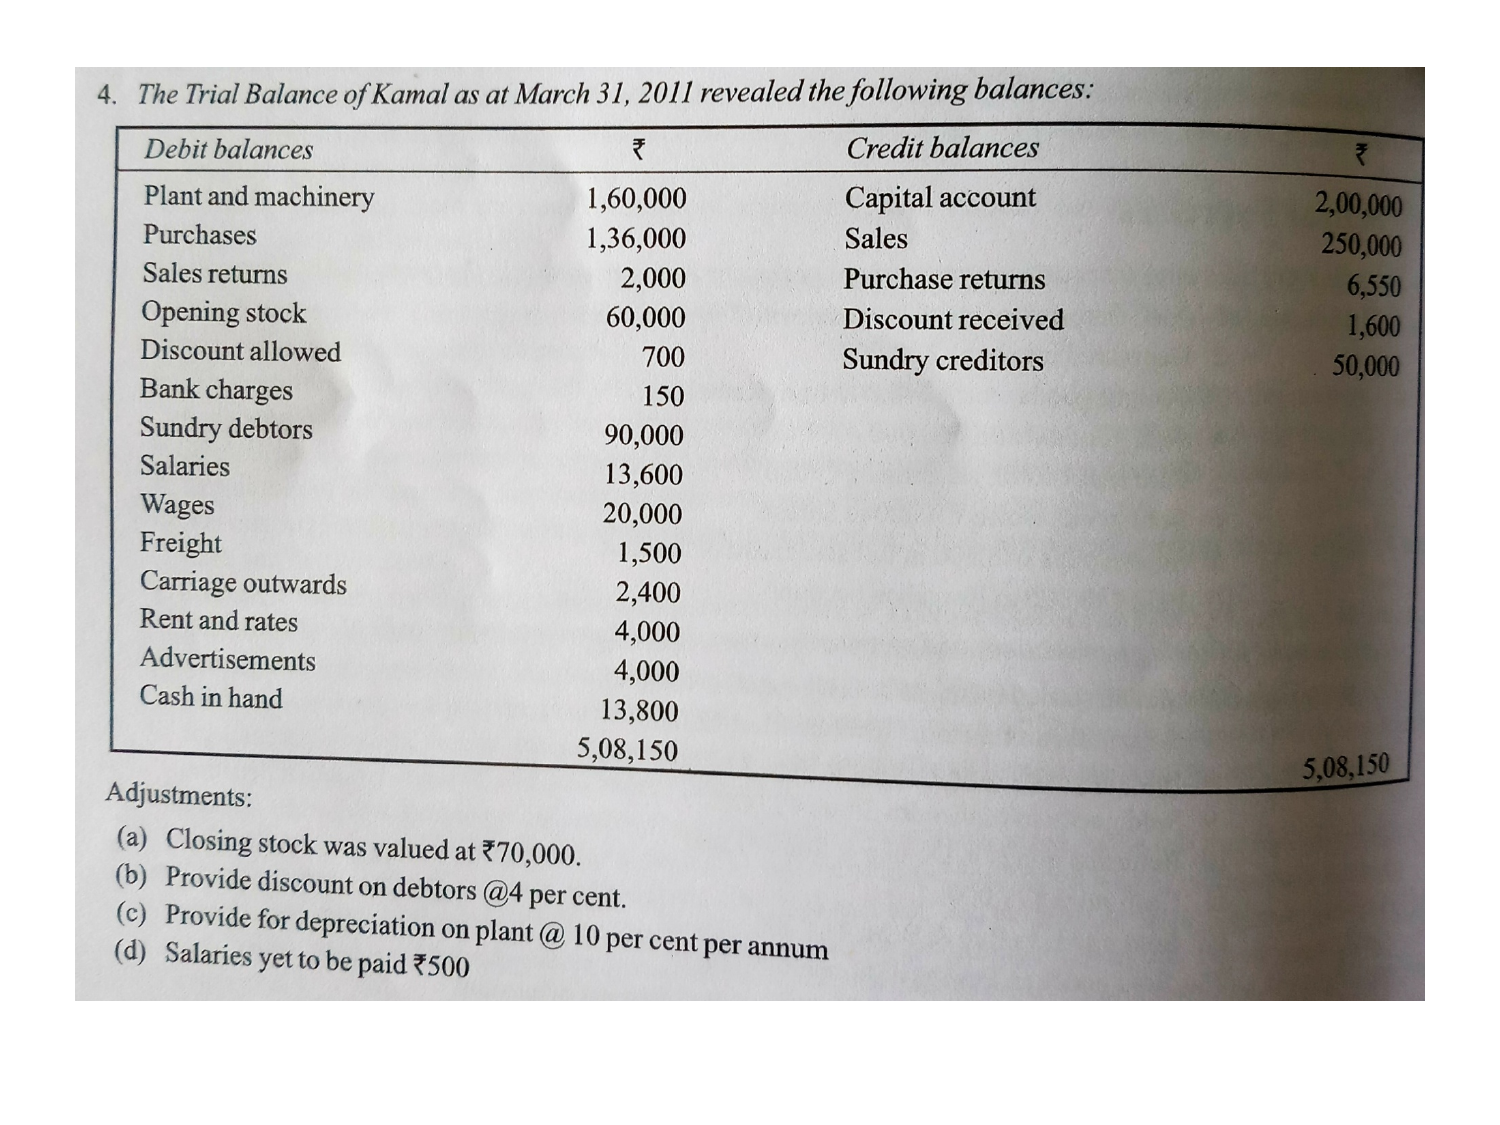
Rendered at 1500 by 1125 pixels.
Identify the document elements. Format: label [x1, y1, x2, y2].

list [74, 66, 1426, 1001]
